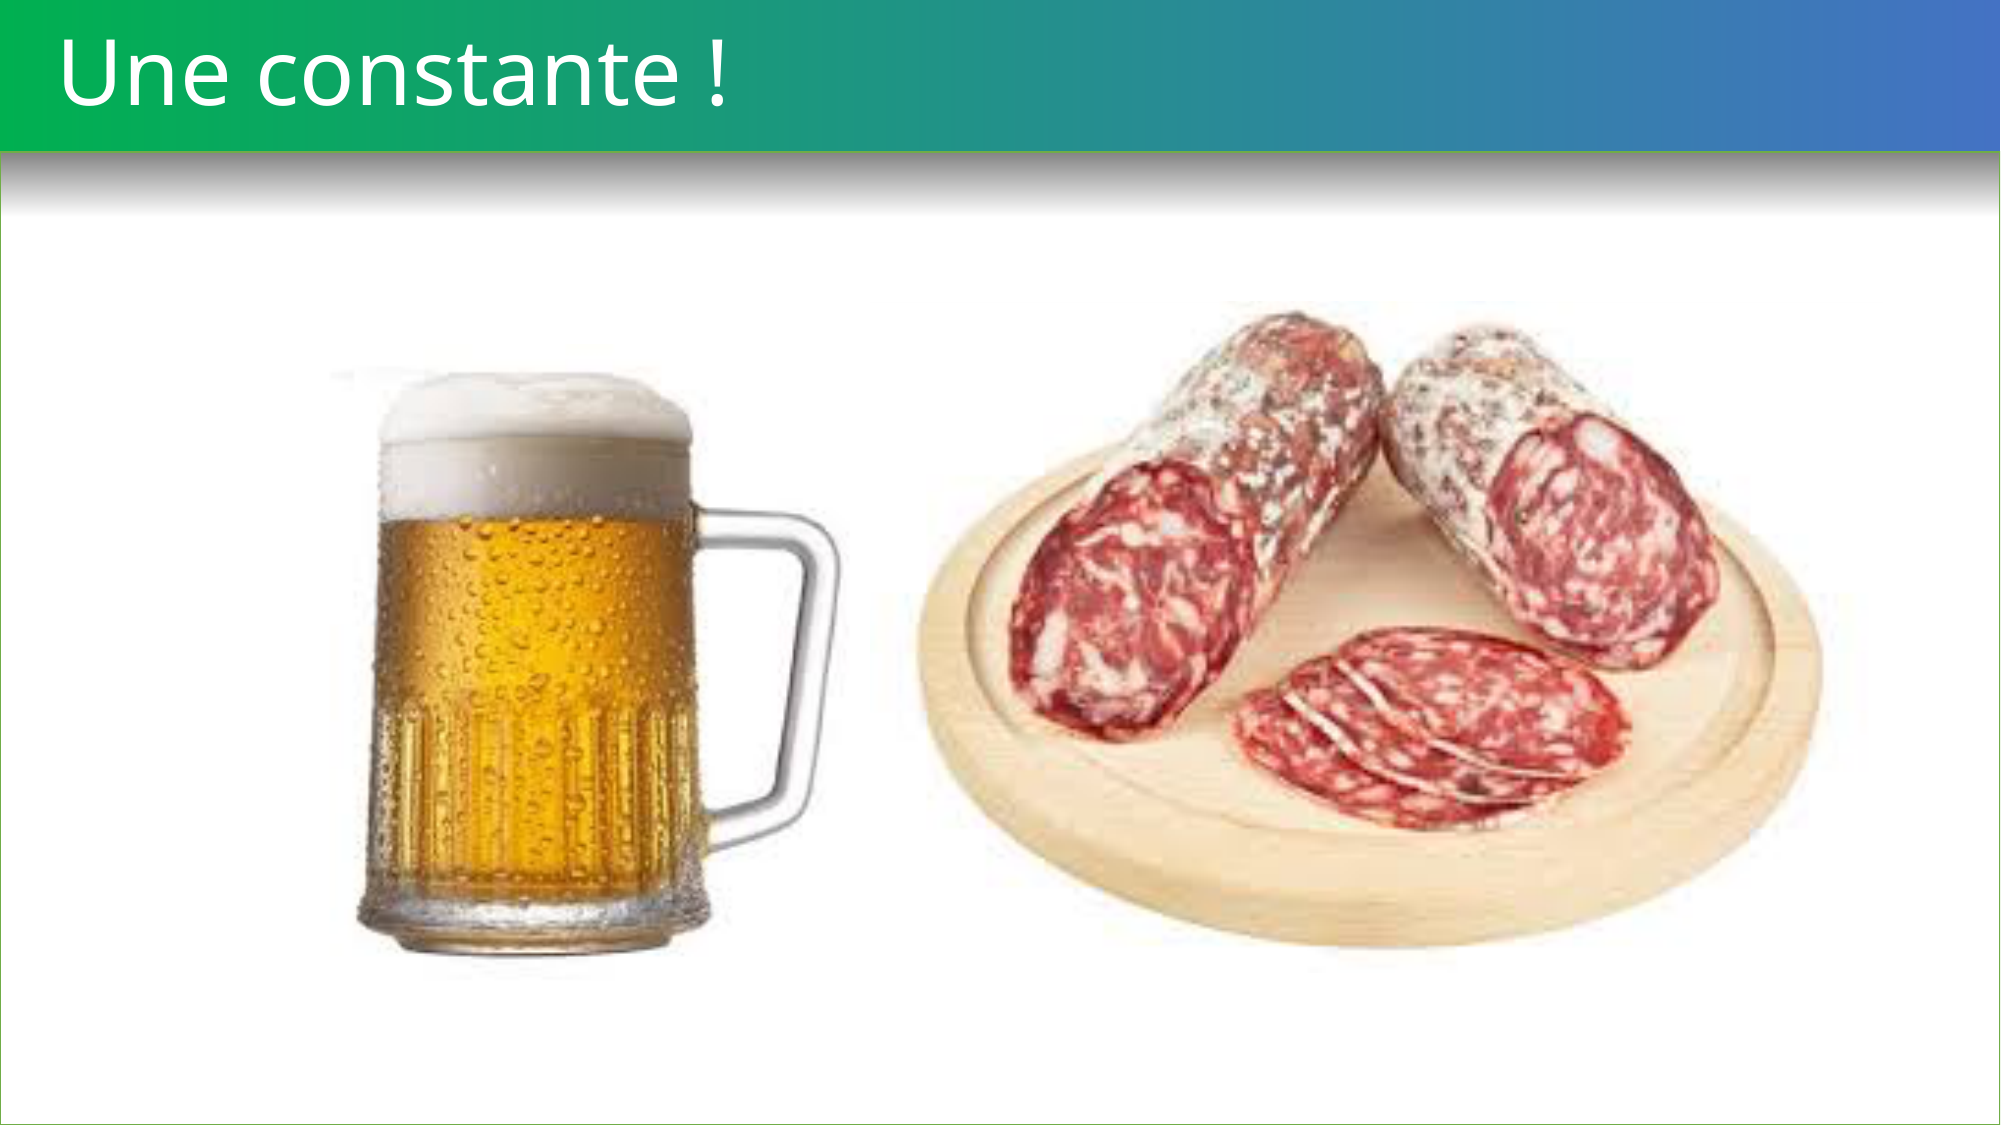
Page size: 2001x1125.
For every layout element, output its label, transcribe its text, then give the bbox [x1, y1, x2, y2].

picture [237, 301, 1883, 1007]
title Une constante ! [41, 0, 1955, 152]
